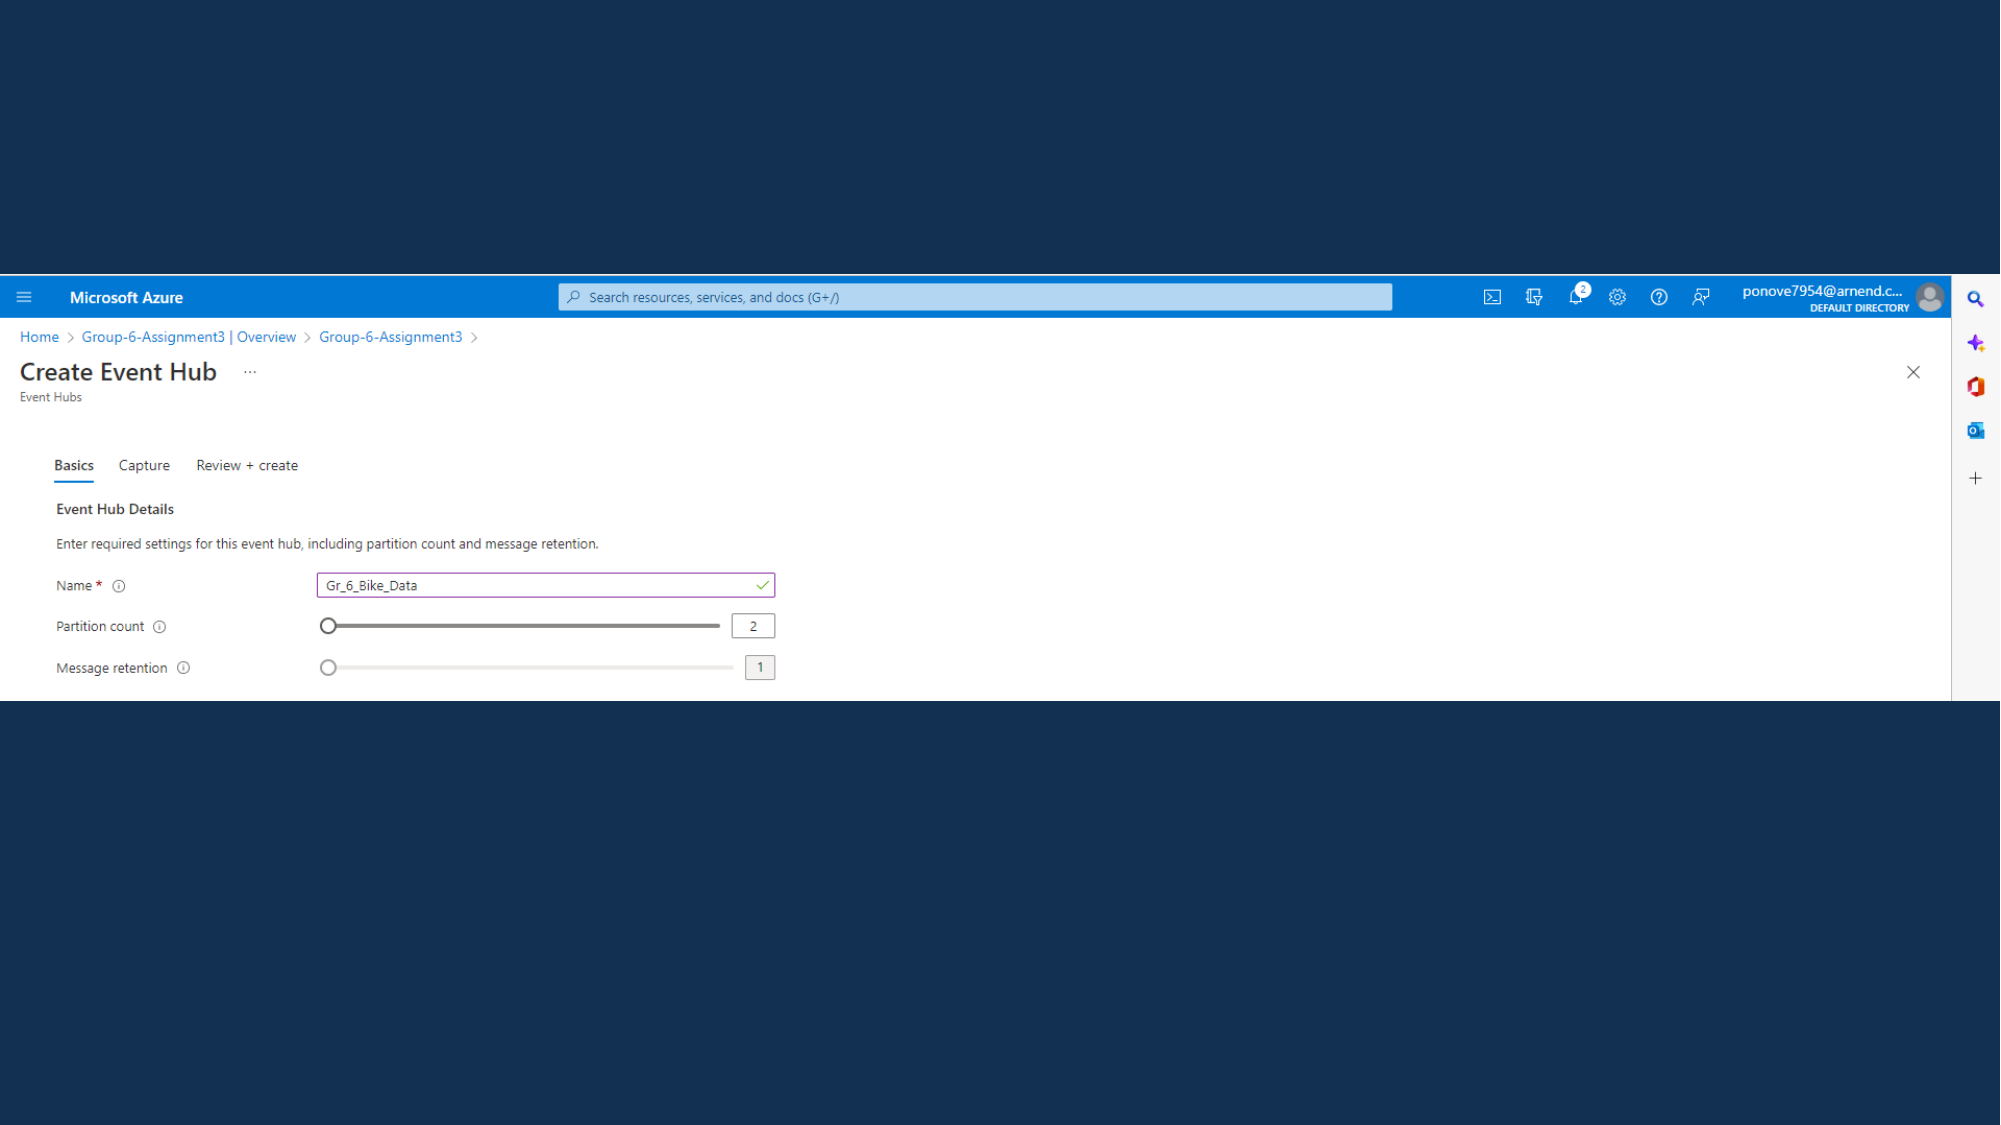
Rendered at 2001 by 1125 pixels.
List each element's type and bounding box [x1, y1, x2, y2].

picture [0, 274, 2000, 701]
